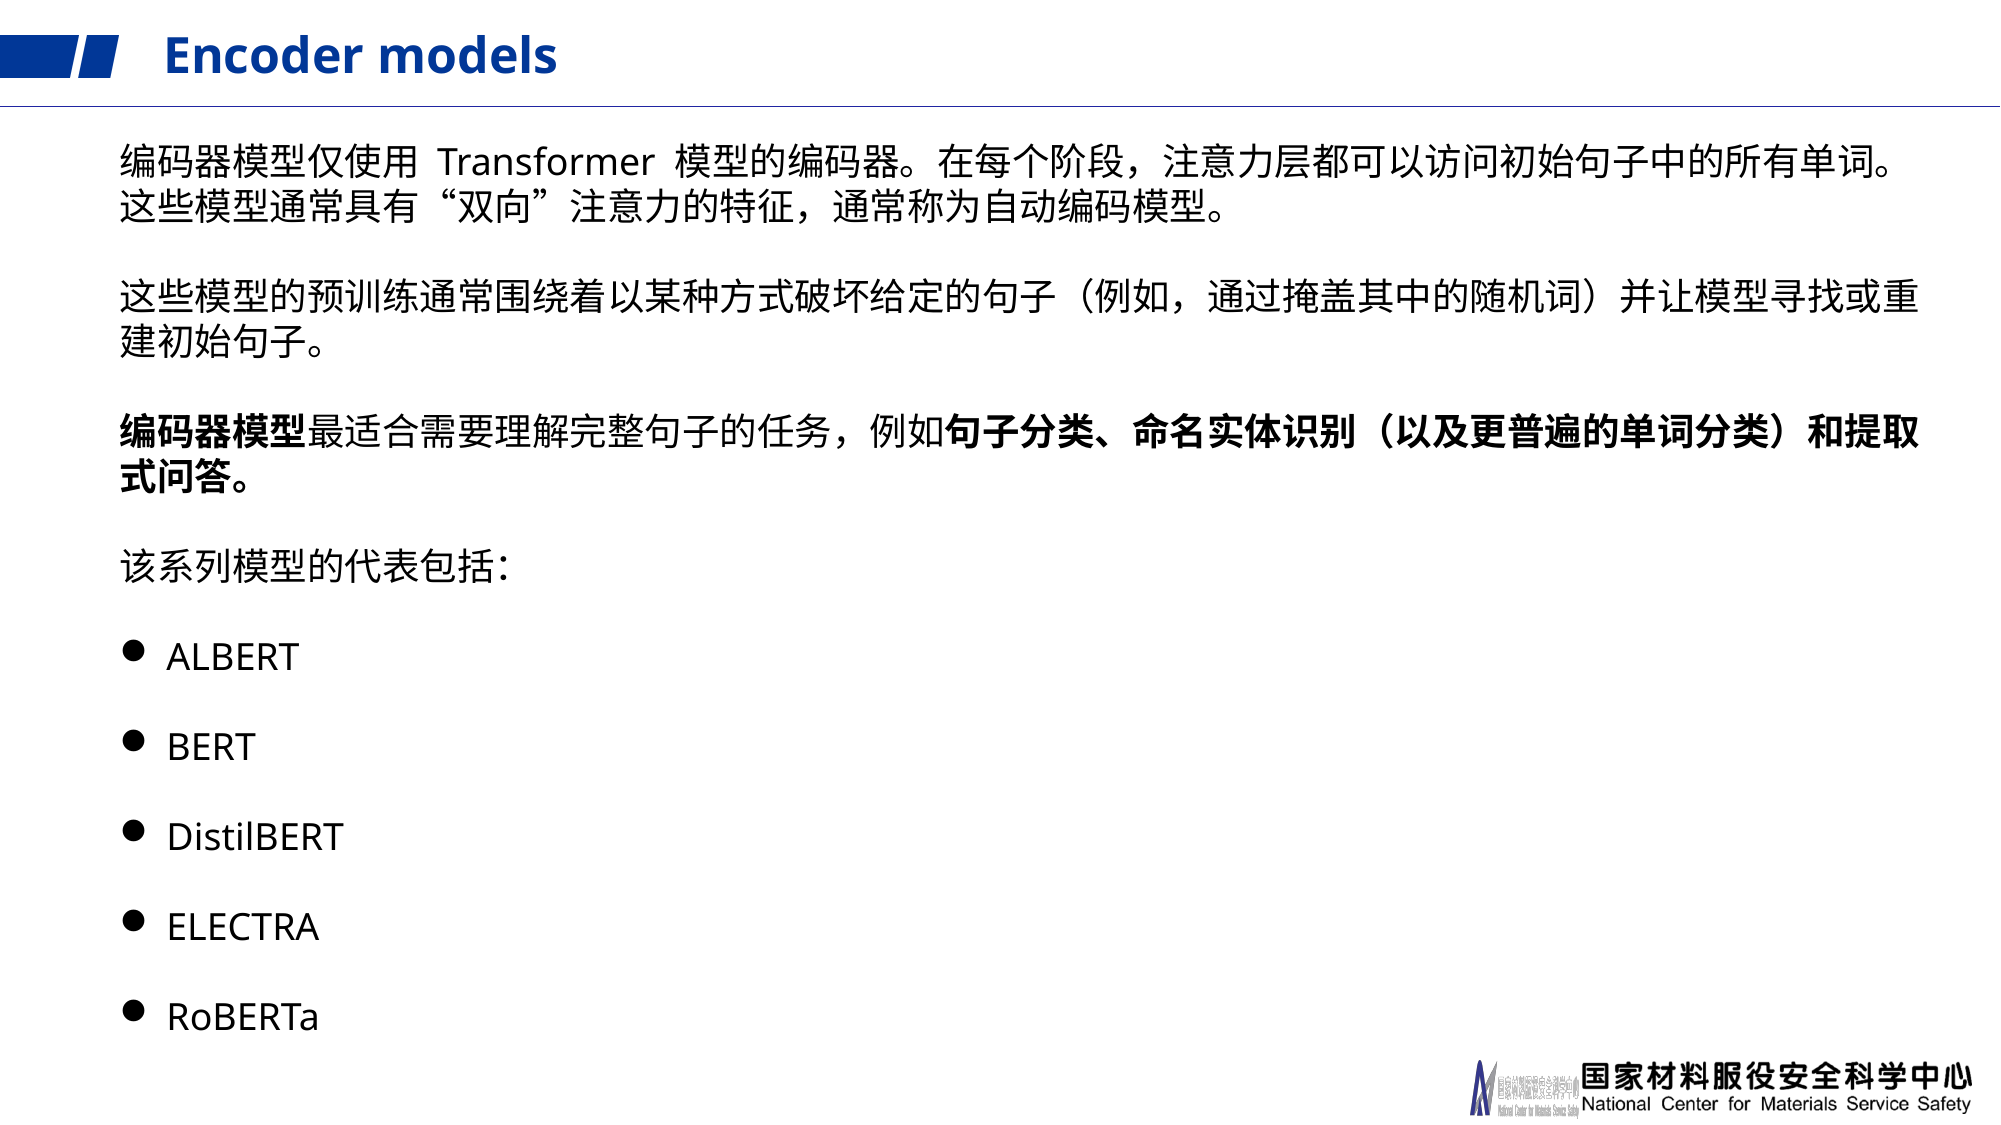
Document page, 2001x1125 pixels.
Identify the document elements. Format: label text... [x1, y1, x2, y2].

text_box 编码器模型仅使用 Transformer 模型的编码器。在每个阶段，注意力层都可以访问初始句子中的所有单词。这些模型通常具有“双向”注意力的特征，通常称为自动编码模型。 这些模型的预训练通常围绕着以某种方式破坏给定的句子（例如，通过掩盖其中的随机词）并让模型寻找或重建初始句子。 编码器模型最适合需要理解完整句子的任务，例如句子分类、命名实体识别（以及更普遍的单词分类）和提取式问答。 该系列模型的代表包括： ALBERT BERT DistilBERT ELECTRA RoBERTa [104, 130, 1939, 1046]
picture [0, 35, 119, 78]
text_box Encoder models [148, 15, 574, 91]
picture [1470, 1060, 1579, 1119]
